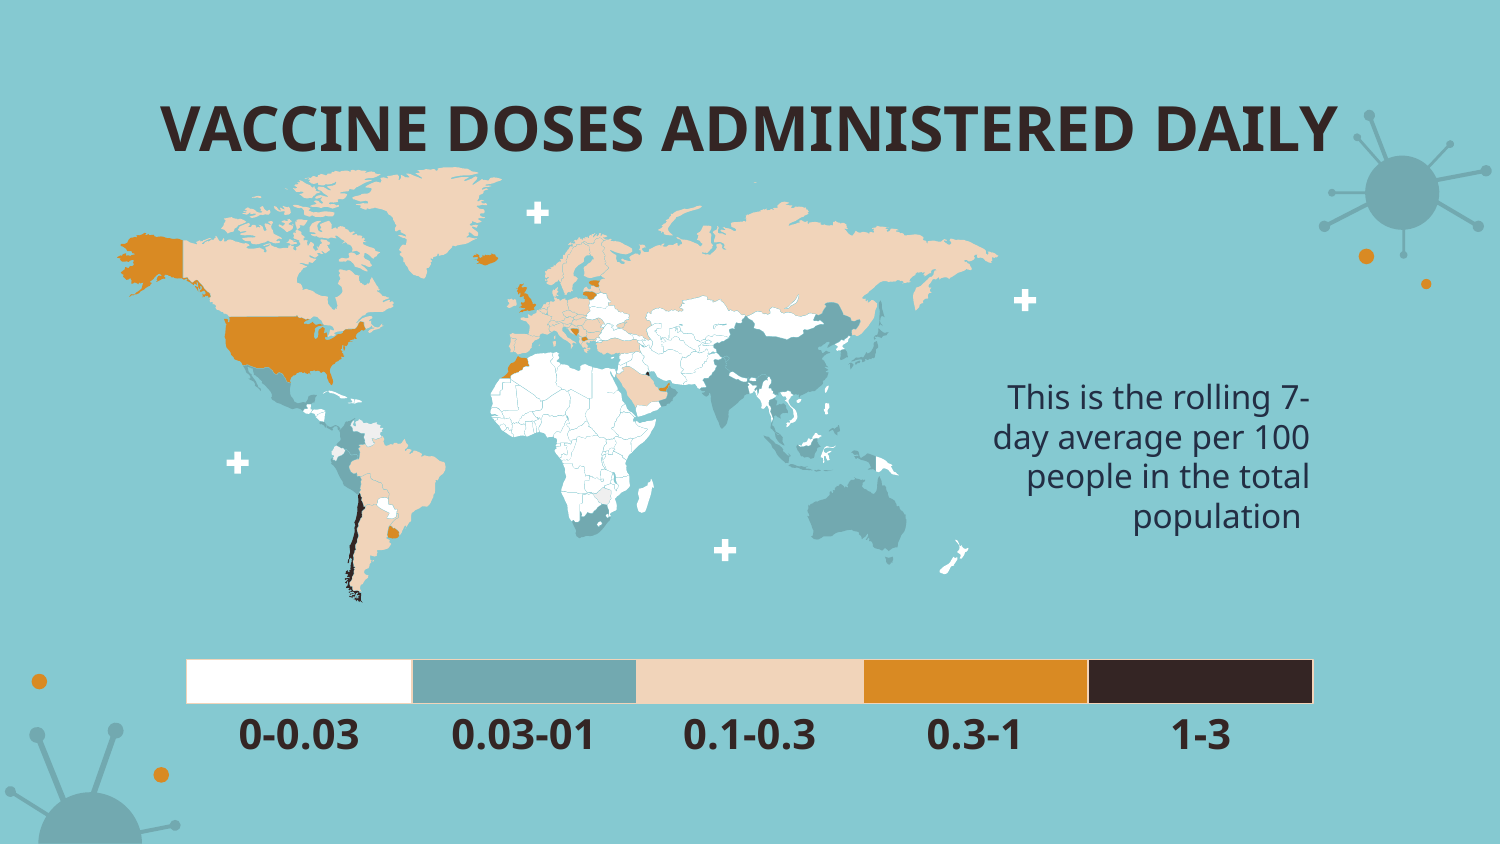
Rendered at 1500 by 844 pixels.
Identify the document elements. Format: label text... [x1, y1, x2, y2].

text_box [116, 166, 999, 604]
text_box [1088, 659, 1314, 704]
text_box [1014, 289, 1037, 312]
text_box [862, 659, 1088, 704]
text_box 0.03-01 [411, 710, 638, 755]
text_box 1-3 [1088, 710, 1314, 755]
text_box [637, 659, 862, 704]
text_box This is the rolling 7-day average per 100 people in the total population [1003, 360, 1326, 538]
text_box 0-0.03 [186, 710, 411, 755]
text_box 0.1-0.3 [638, 710, 862, 755]
title VACCINE DOSES ADMINISTERED DAILY [116, 55, 1383, 150]
text_box [186, 659, 412, 704]
text_box 0.3-1 [862, 710, 1088, 755]
text_box [412, 659, 637, 704]
